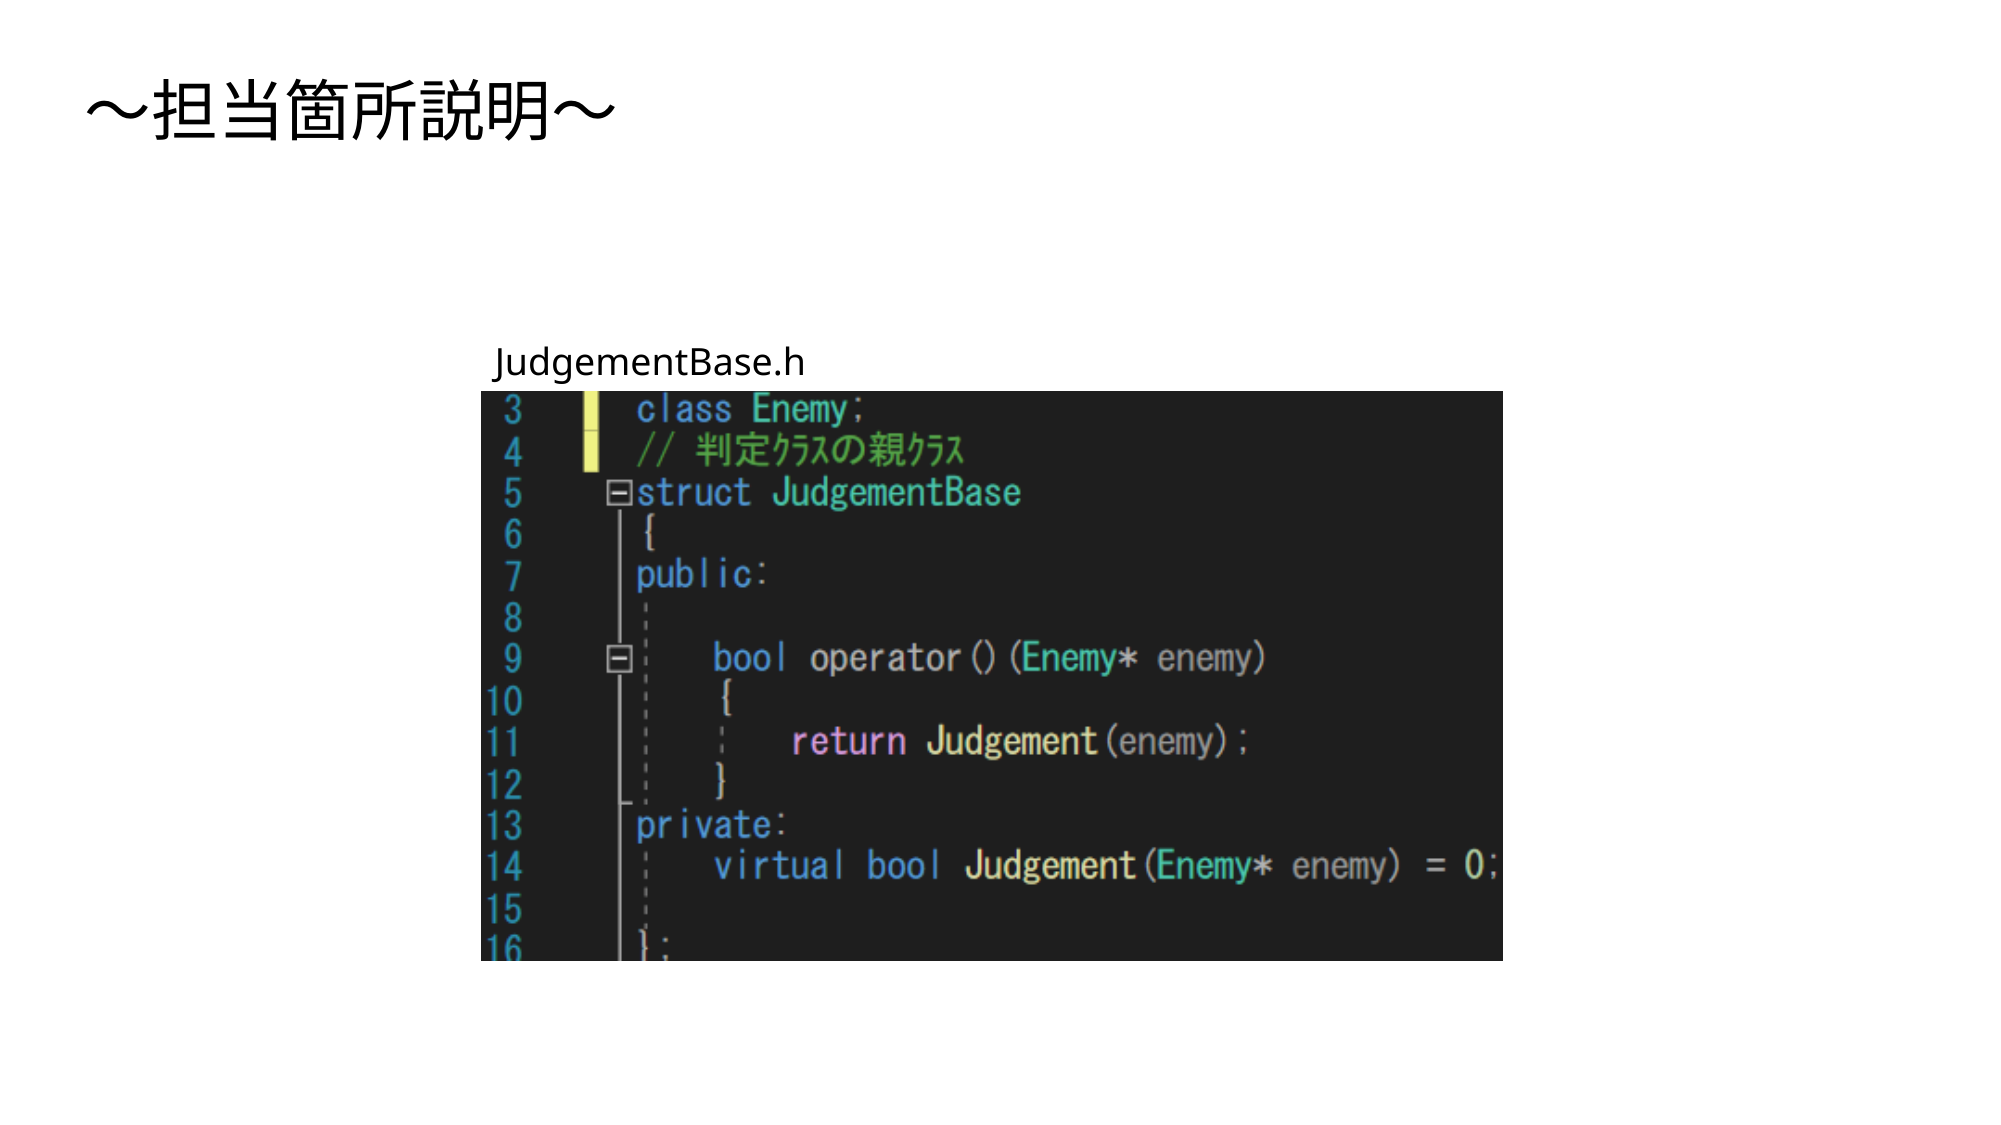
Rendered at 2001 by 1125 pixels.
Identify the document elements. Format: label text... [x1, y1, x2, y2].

text_box ～担当箇所説明～ [69, 61, 634, 156]
picture [480, 391, 1503, 961]
text_box JudgementBase.h [480, 330, 822, 391]
